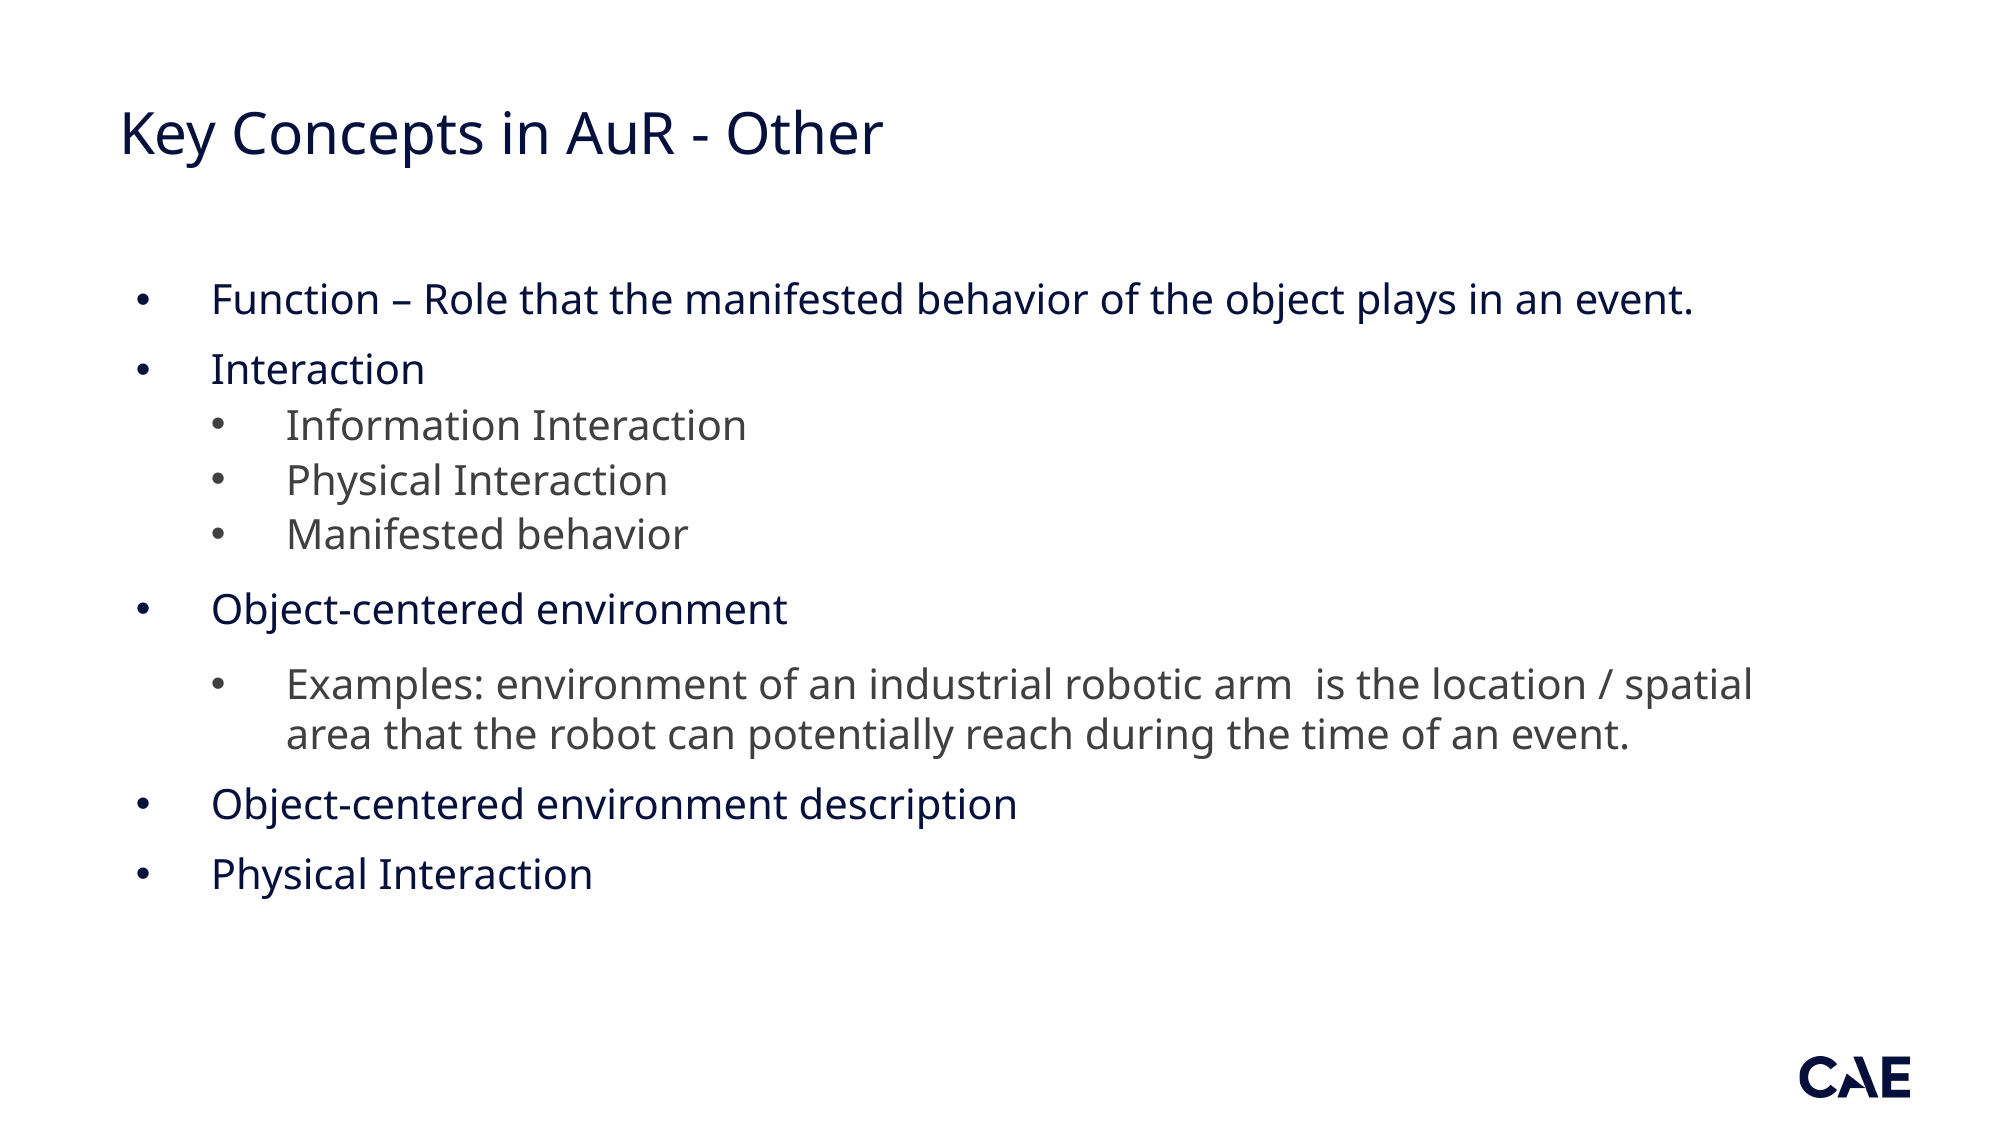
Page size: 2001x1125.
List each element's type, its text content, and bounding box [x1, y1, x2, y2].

title Key Concepts in AuR - Other [119, 103, 1774, 232]
text_box Function – Role that the manifested behavior of the object plays in an event. Interaction Information Interaction Physical Interaction Manifested behavior Object-centered environment Examples: environment of an industrial robotic arm is the location / spatial area that the robot can potentially reach during the time of an event. Object-centered environment description Physical Interaction [135, 278, 1791, 992]
